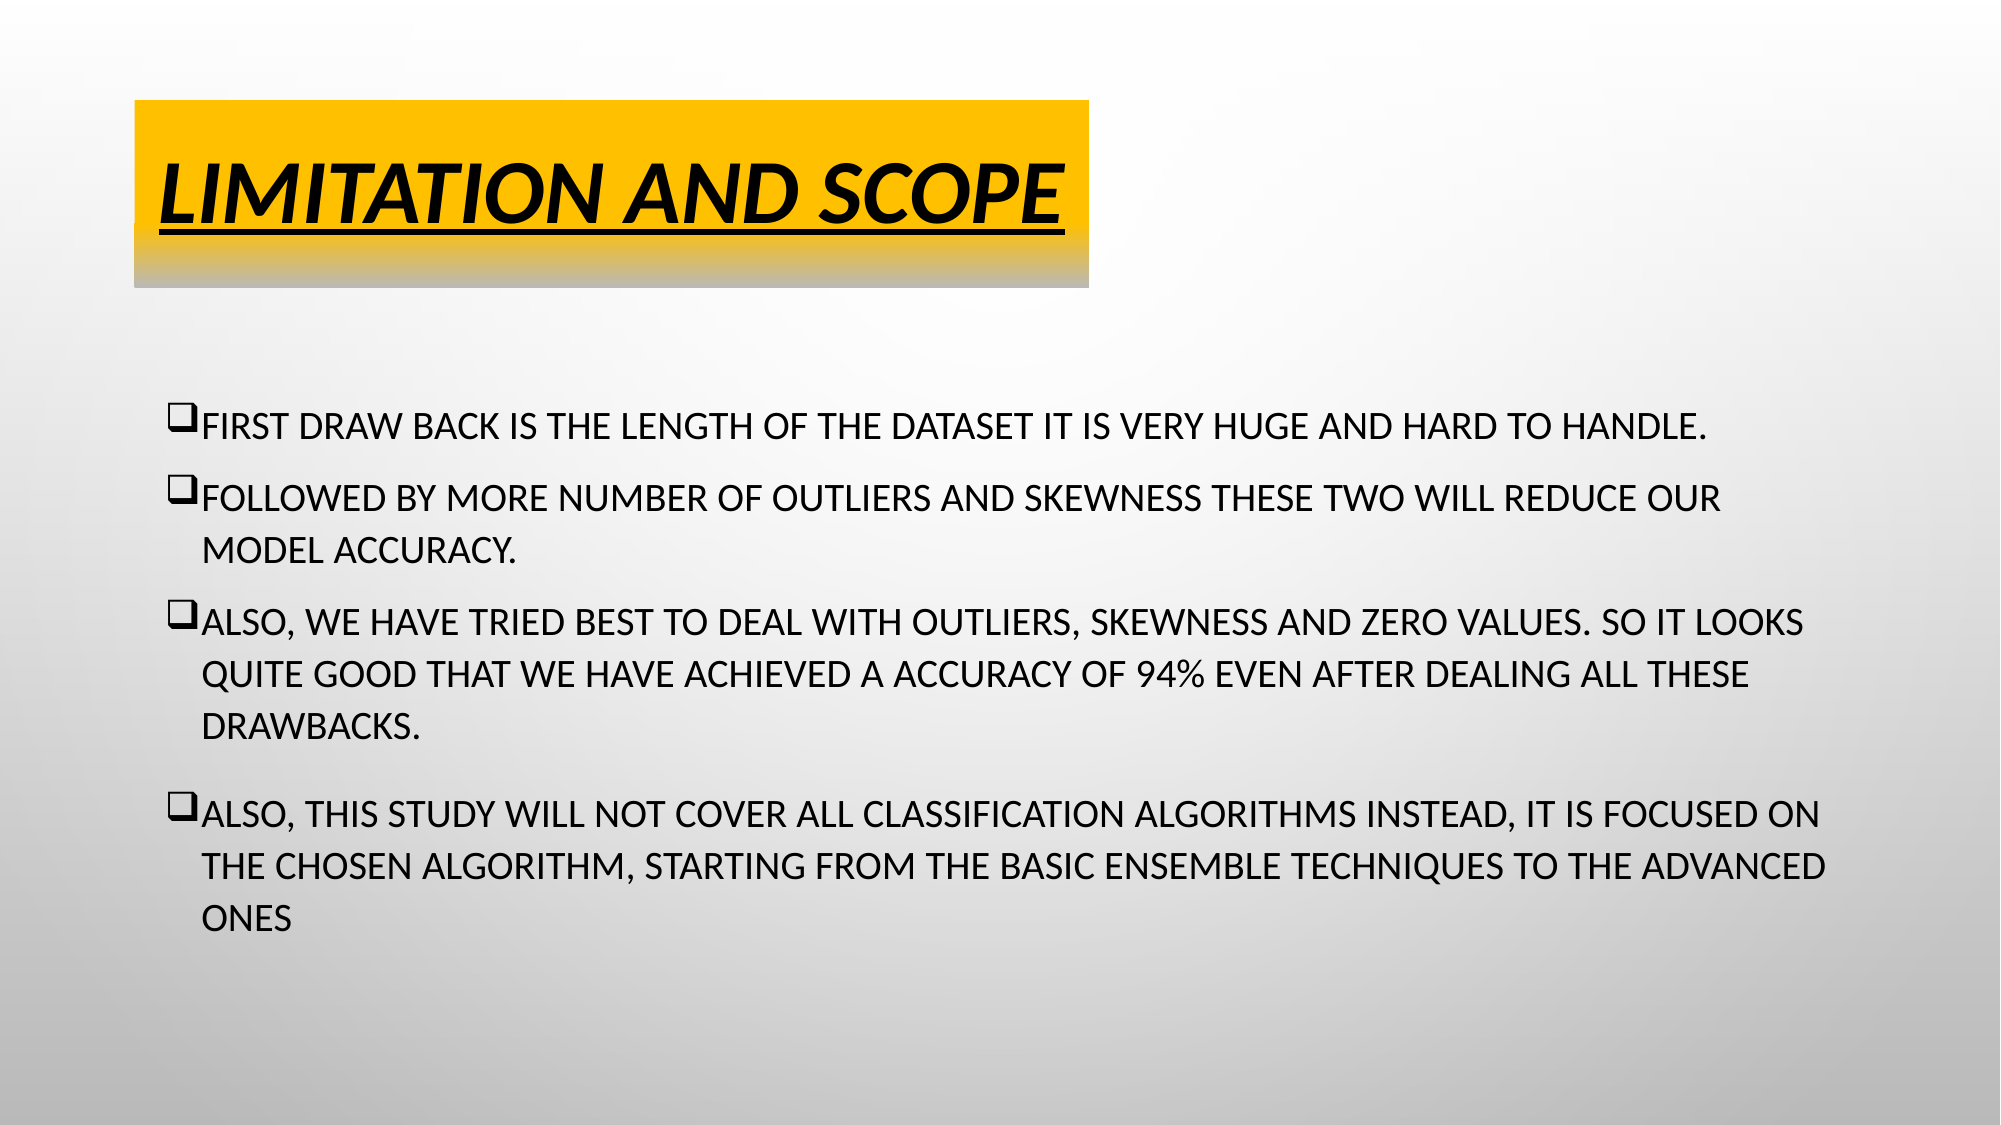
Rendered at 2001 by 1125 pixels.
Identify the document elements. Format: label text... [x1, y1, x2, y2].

title Limitation and scope [134, 100, 1089, 288]
picture [0, 0, 2000, 1125]
list First draw back is the length of the dataset it is very huge and hard to handle. Followed by more number of outliers and skewness these two will reduce our model accuracy. Also, we have tried best to deal with outliers, skewness and zero values. So it looks quite good that we have achieved a accuracy of 94% even after dealing all these drawbacks. Also, this study will not cover all Classification algorithms instead, it is focused on the chosen algorithm, starting from the basic ensemble techniques to the advanced ones [149, 388, 1851, 950]
